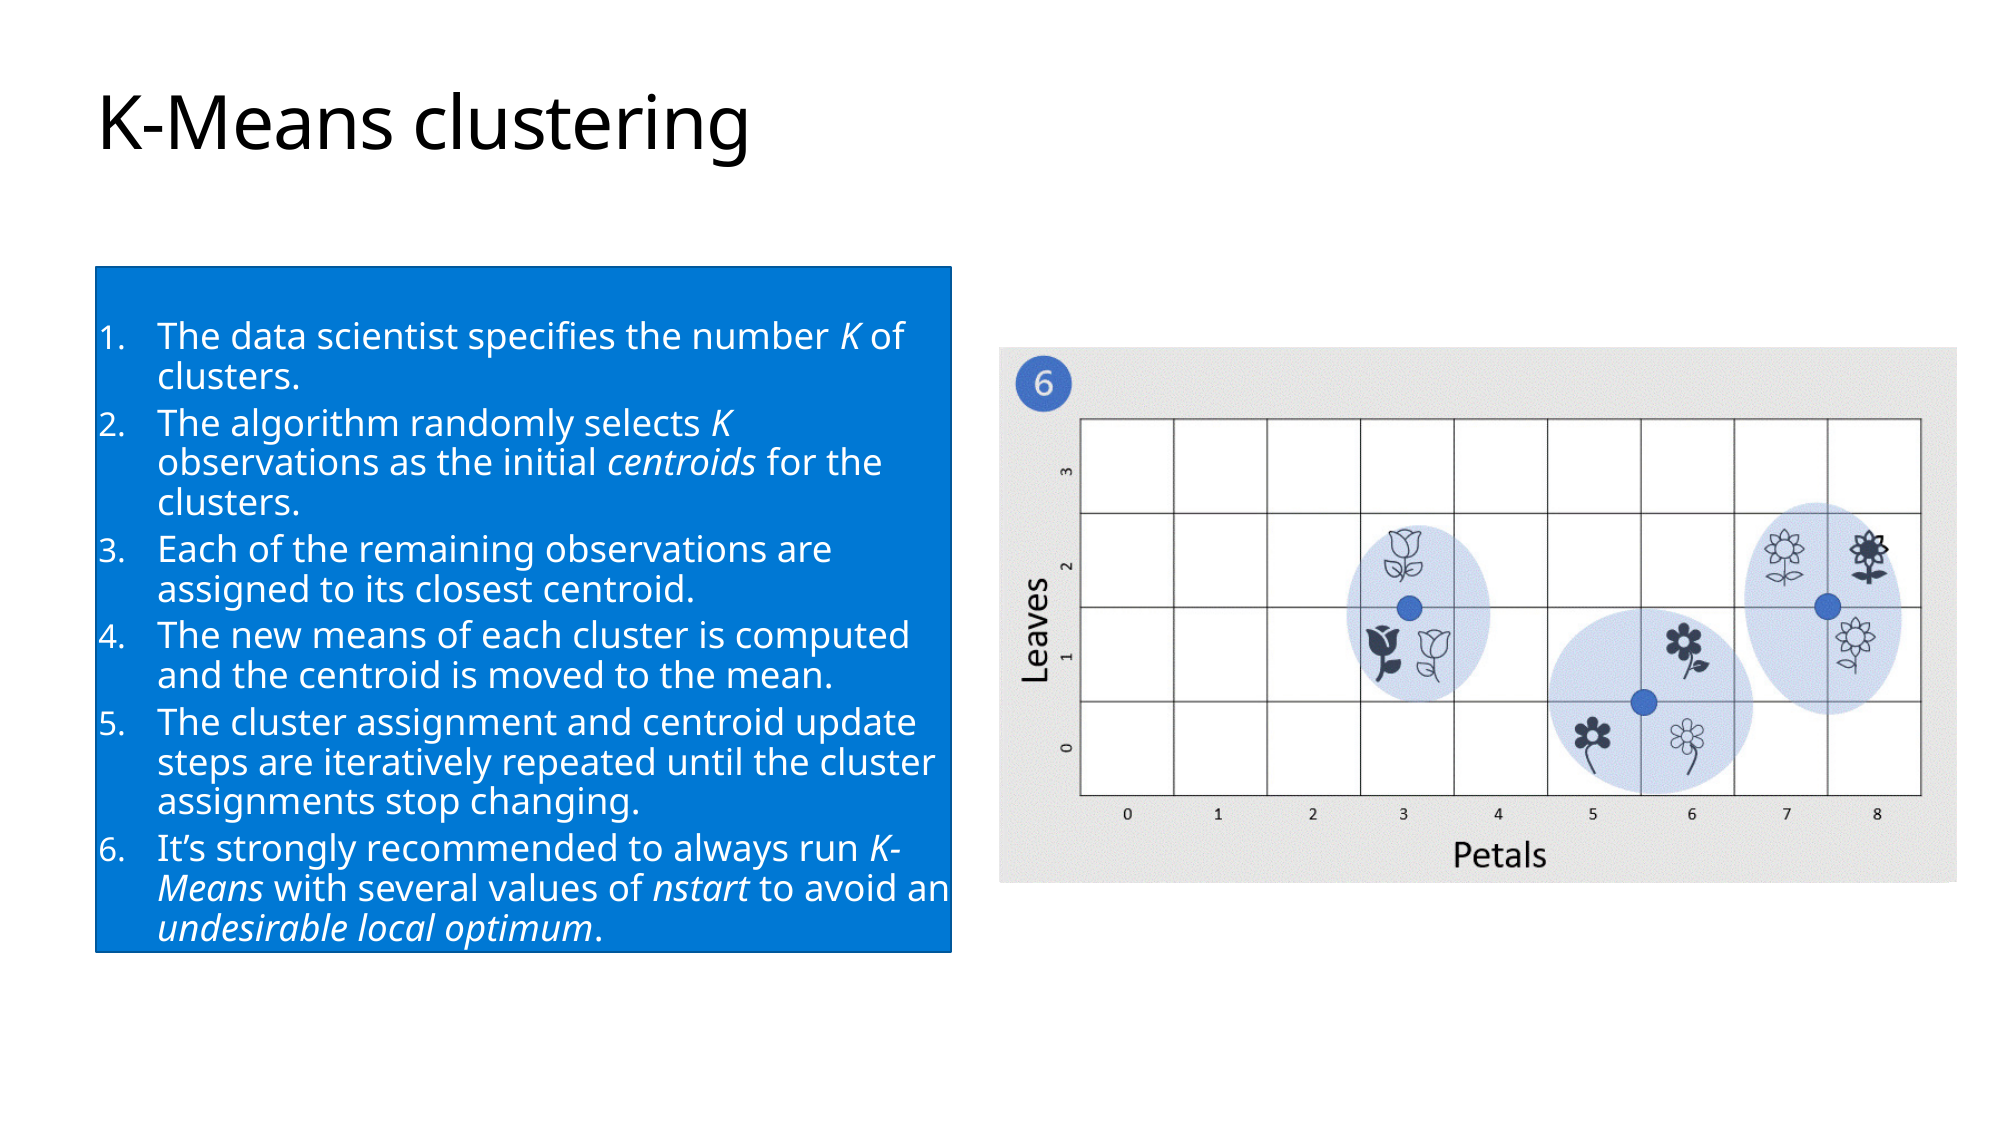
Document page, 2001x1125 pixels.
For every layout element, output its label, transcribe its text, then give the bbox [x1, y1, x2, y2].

picture [999, 347, 1957, 883]
title K-Means clustering [96, 75, 1904, 166]
text_box The data scientist specifies the number K of clusters. The algorithm randomly selects K observations as the initial centroids for the clusters. Each of the remaining observations are assigned to its closest centroid. The new means of each cluster is computed and the centroid is moved to the mean. The cluster assignment and centroid update steps are iteratively repeated until the cluster assignments stop changing. It’s strongly recommended to always run K-Means with several values of nstart to avoid an undesirable local optimum. [95, 266, 952, 953]
